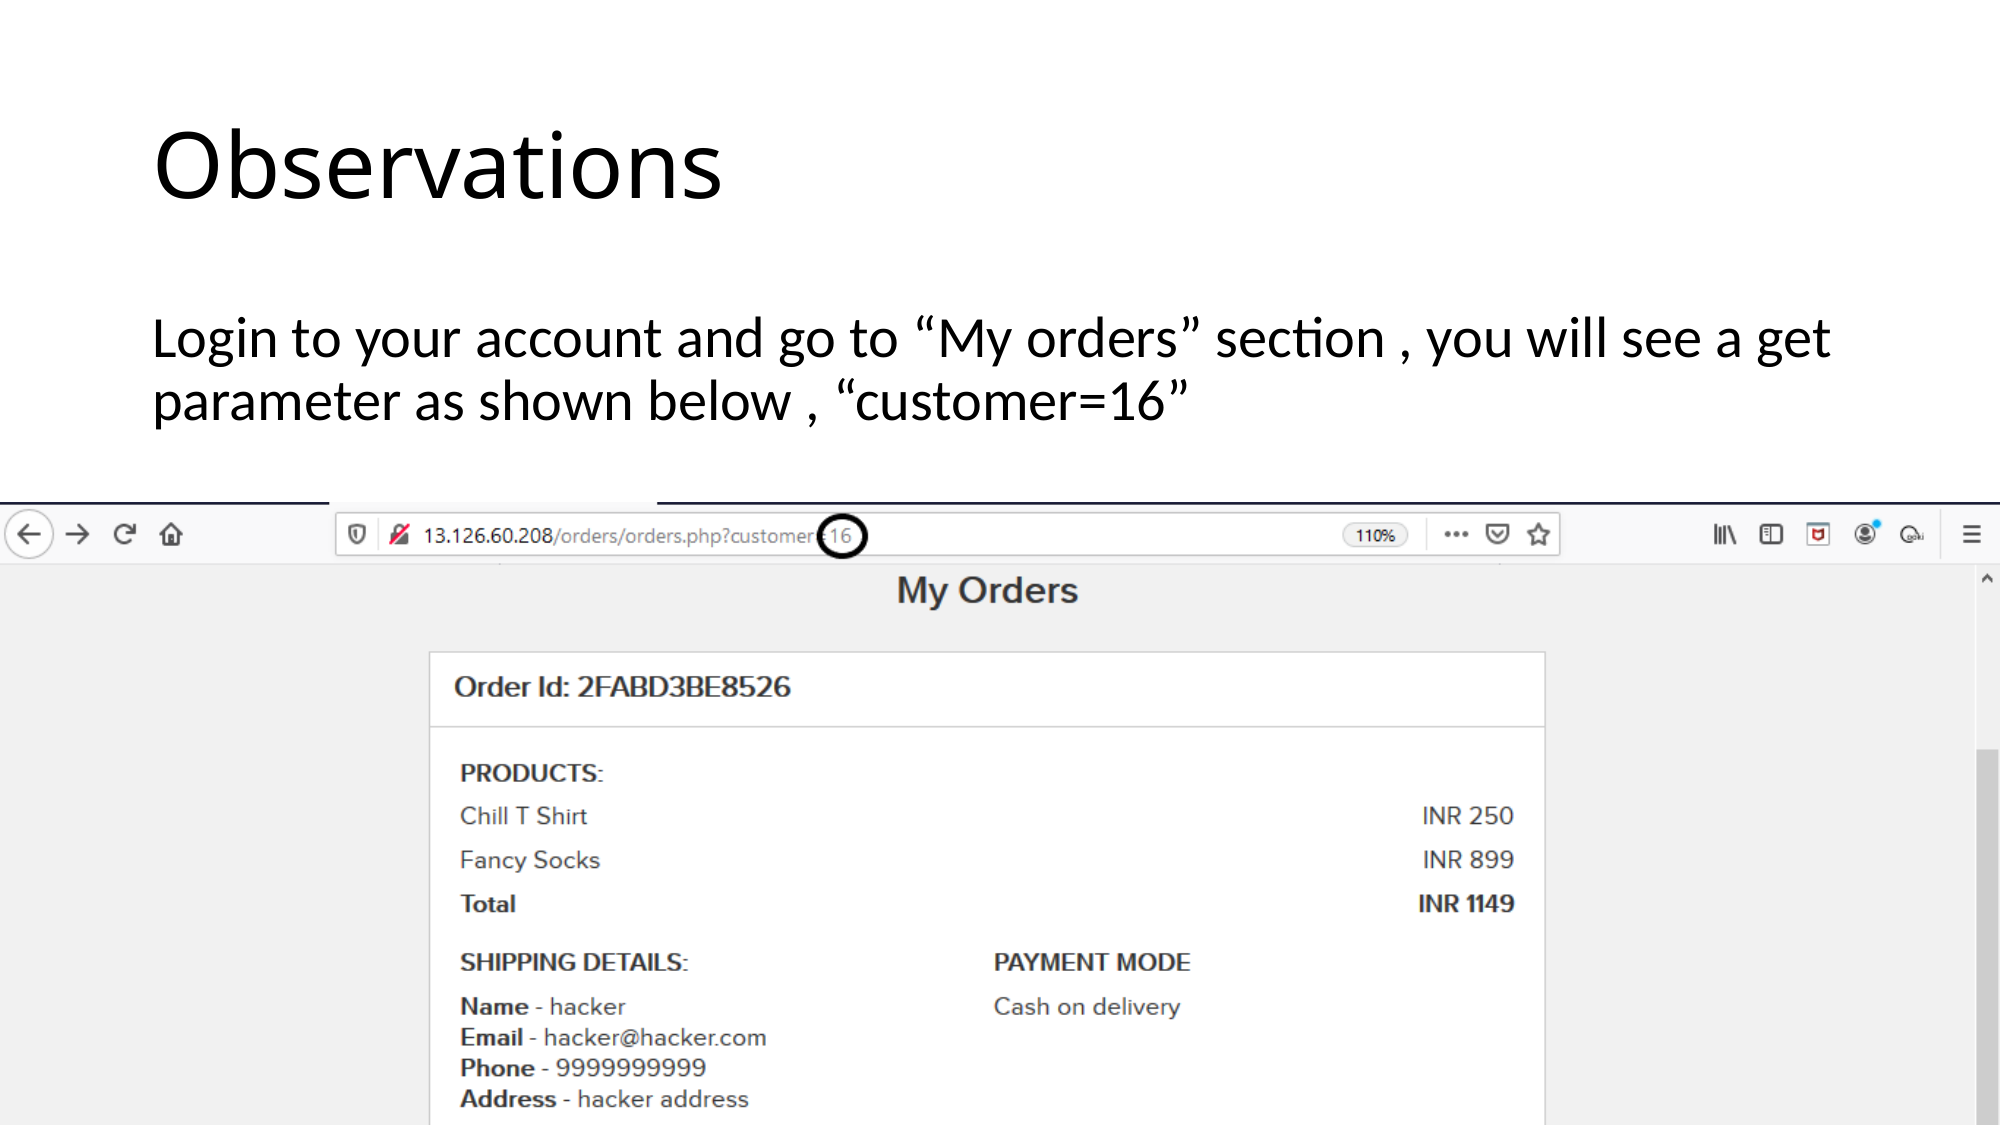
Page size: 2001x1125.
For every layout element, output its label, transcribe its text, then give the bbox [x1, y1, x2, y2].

title Observations [137, 59, 1863, 278]
picture [0, 502, 2000, 1125]
list Login to your account and go to “My orders” section , you will see a get parameter as shown below , “customer=16” [137, 299, 1863, 502]
